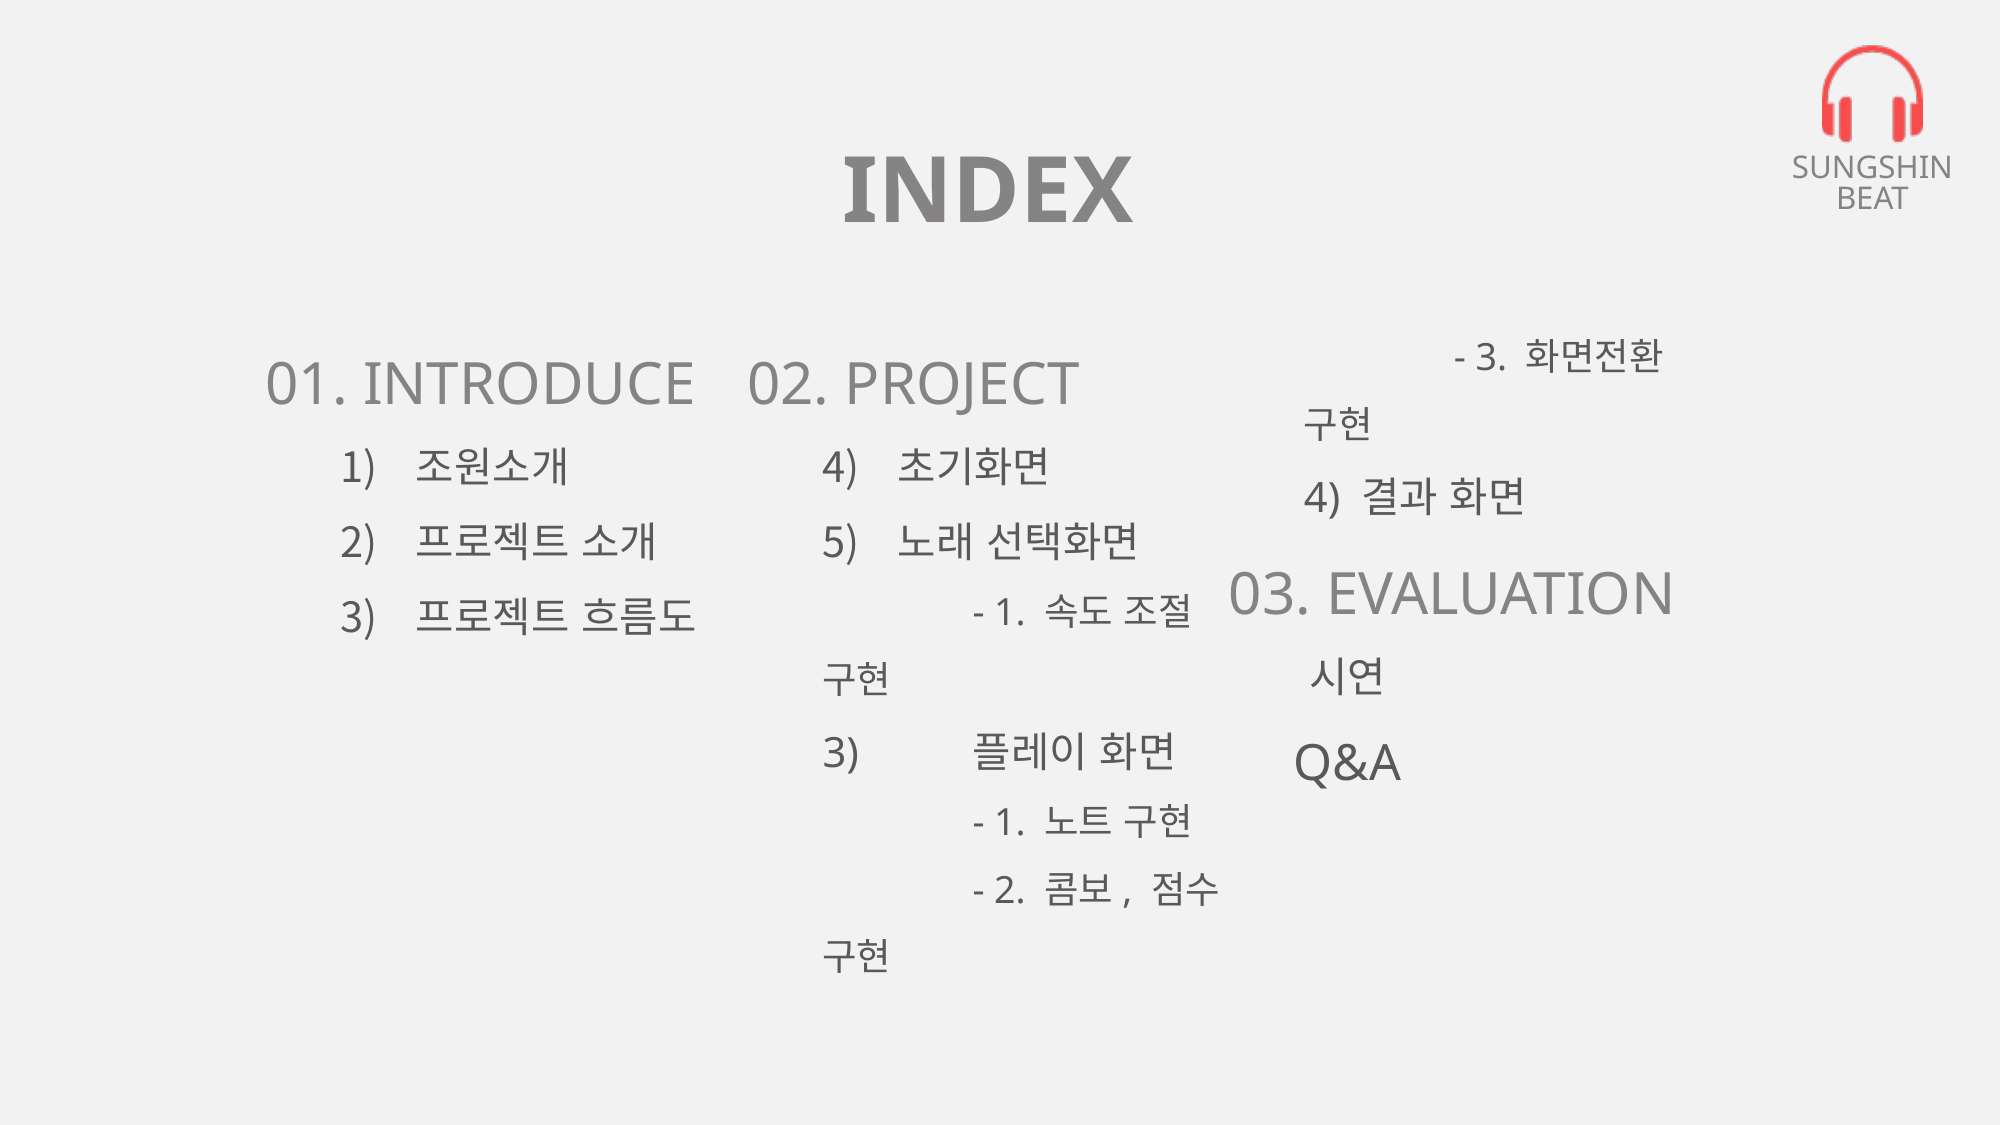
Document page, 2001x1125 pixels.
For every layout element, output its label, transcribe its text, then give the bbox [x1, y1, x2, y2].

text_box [1745, 39, 2000, 225]
text_box 01. INTRODUCE 조원소개 프로젝트 소개 프로젝트 흐름도 02. PROJECT 초기화면 노래 선택화면 - 1. 속도 조절 구현 3) 플레이 화면 - 1. 노트 구현 - 2. 콤보, 점수 구현 - 3. 화면전환 구현 4) 결과 화면 03. EVALUATION 시연 Q&A [251, 303, 1726, 1051]
text_box INDEX [0, 68, 1989, 249]
